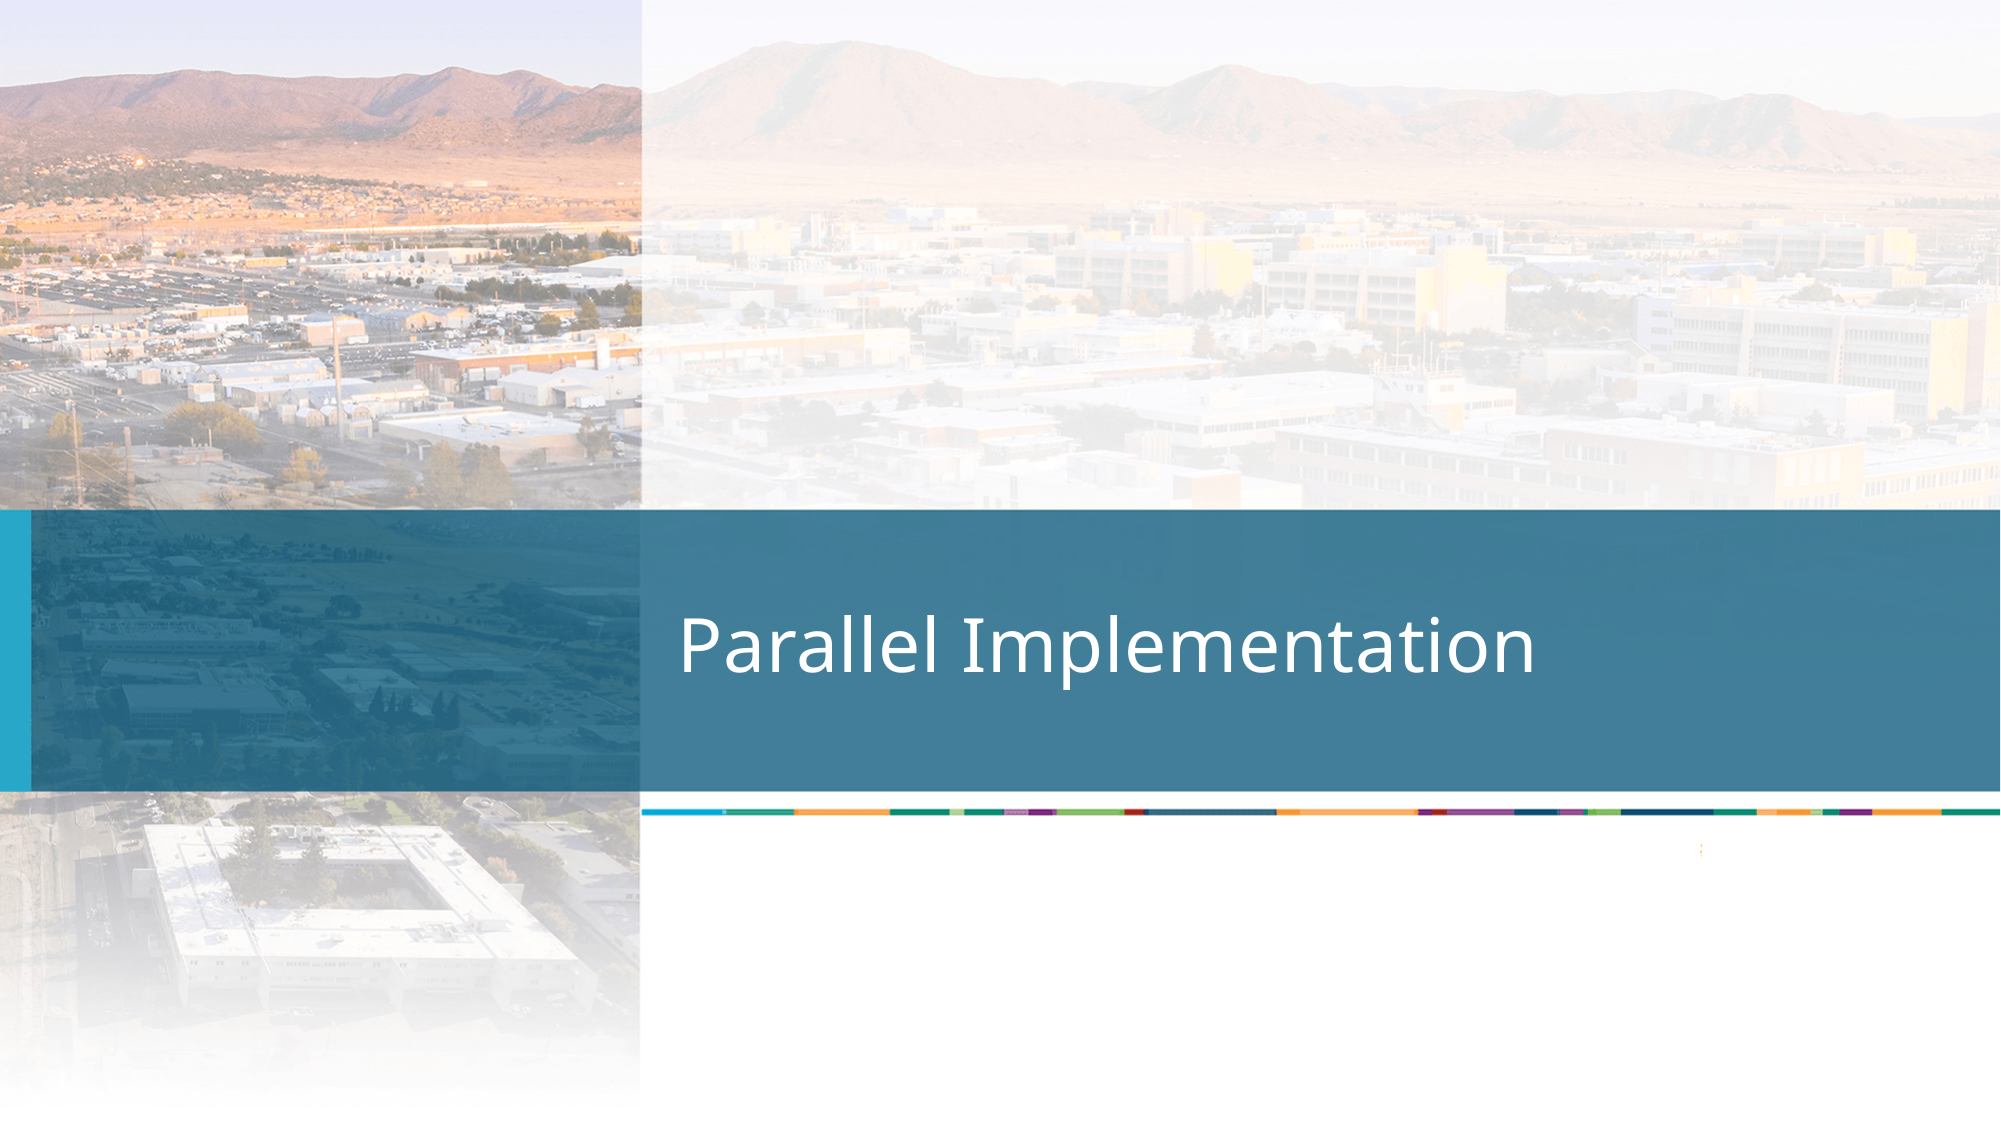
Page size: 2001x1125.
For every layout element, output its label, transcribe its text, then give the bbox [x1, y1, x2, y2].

picture [0, 0, 2001, 1125]
title Parallel Implementation [677, 510, 1838, 788]
